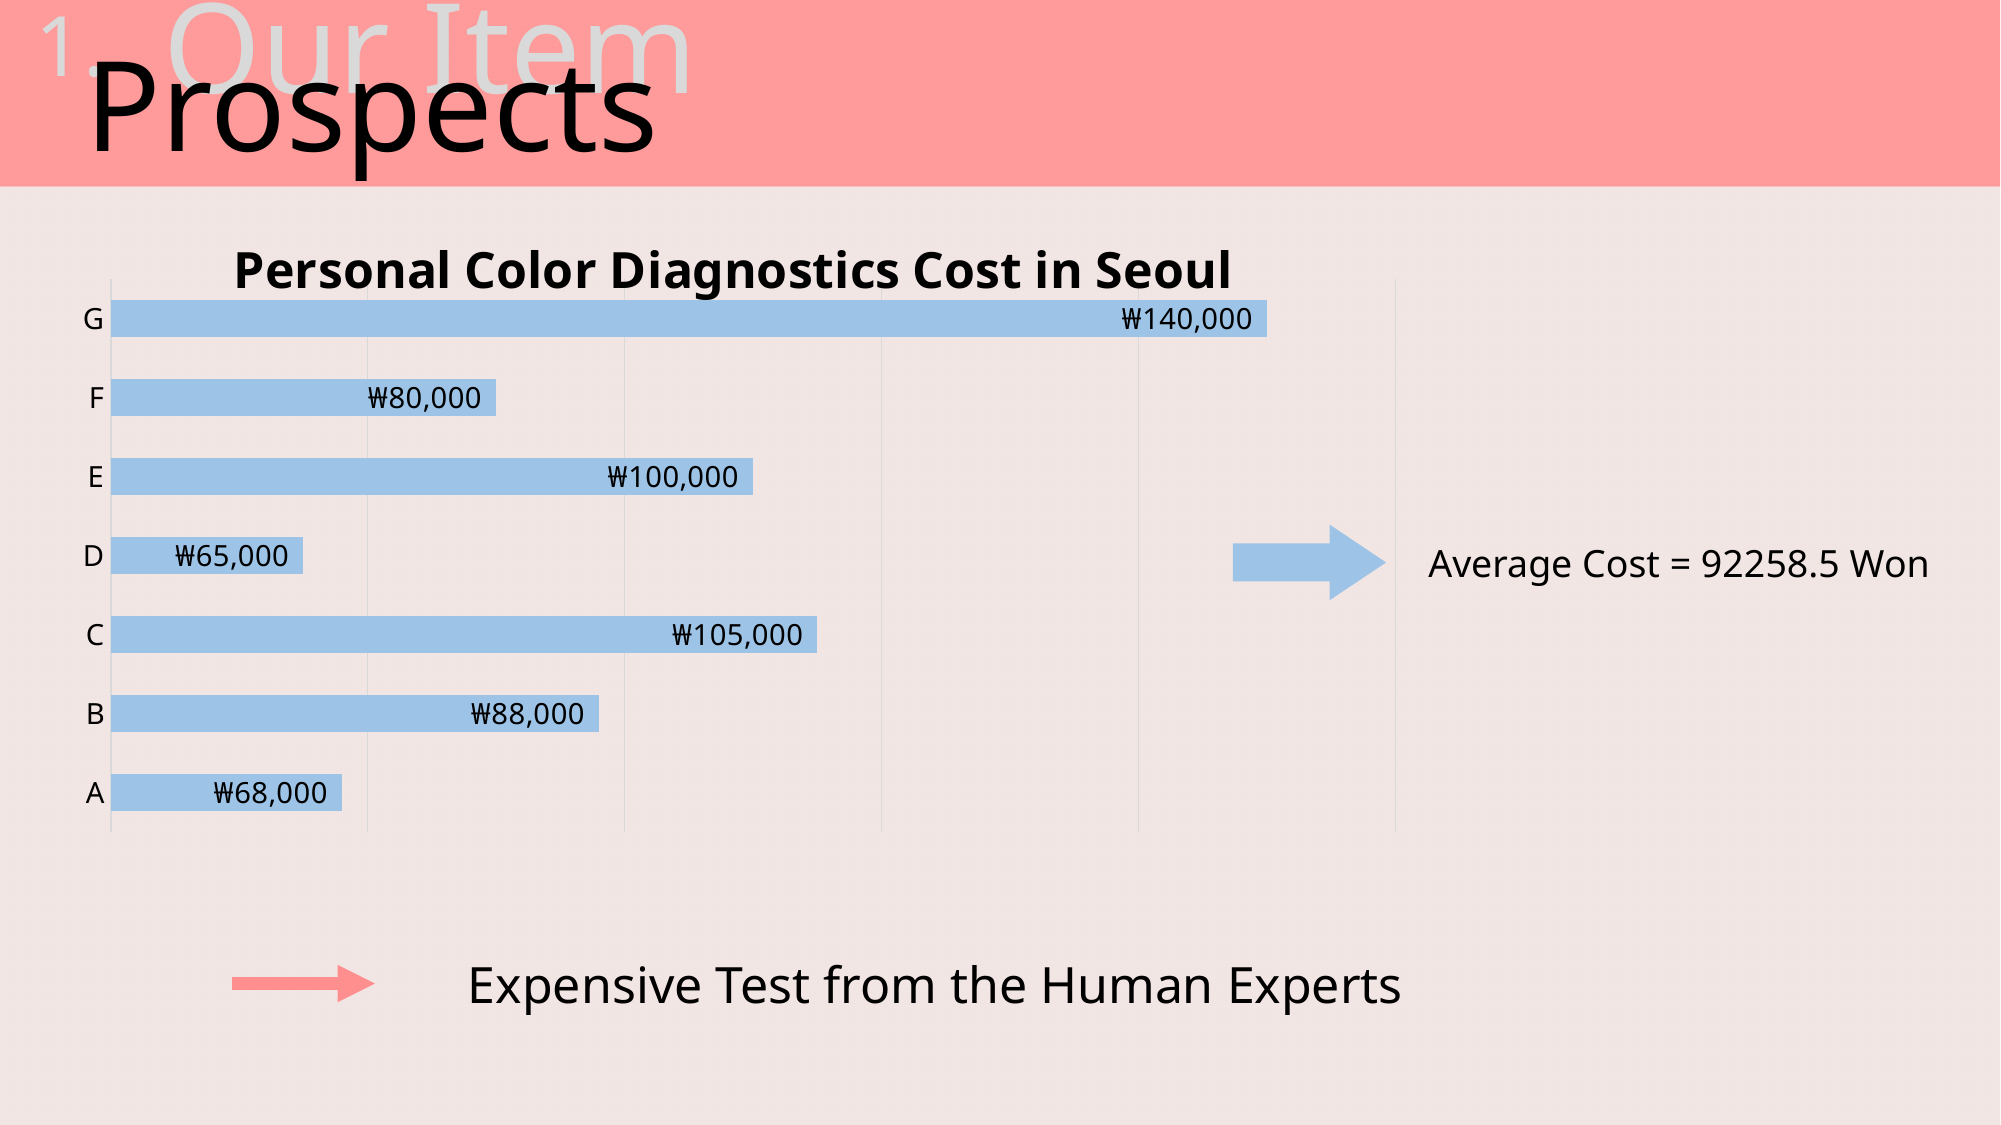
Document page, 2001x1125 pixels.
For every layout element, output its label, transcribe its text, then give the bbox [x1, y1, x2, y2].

text_box Prospects [70, 19, 1674, 185]
text_box Average Cost = 92258.5 Won [1414, 532, 2000, 592]
picture [0, 0, 2001, 1125]
chart [54, 199, 1414, 866]
text_box Expensive Test from the Human Experts [453, 946, 1419, 1022]
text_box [25, 0, 746, 128]
